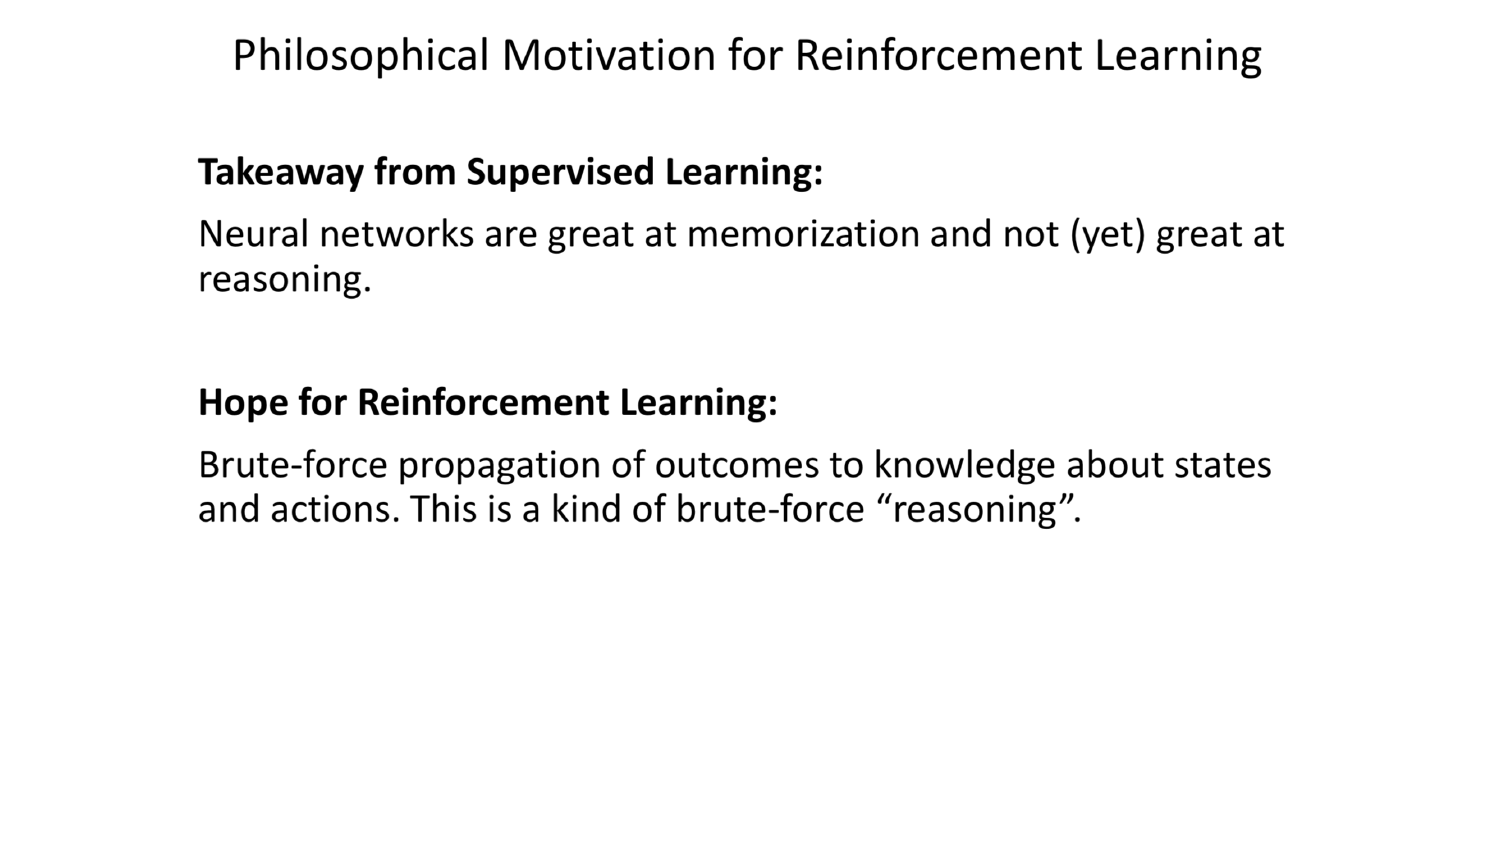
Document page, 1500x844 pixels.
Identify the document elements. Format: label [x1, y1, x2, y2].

picture [140, 0, 1359, 844]
